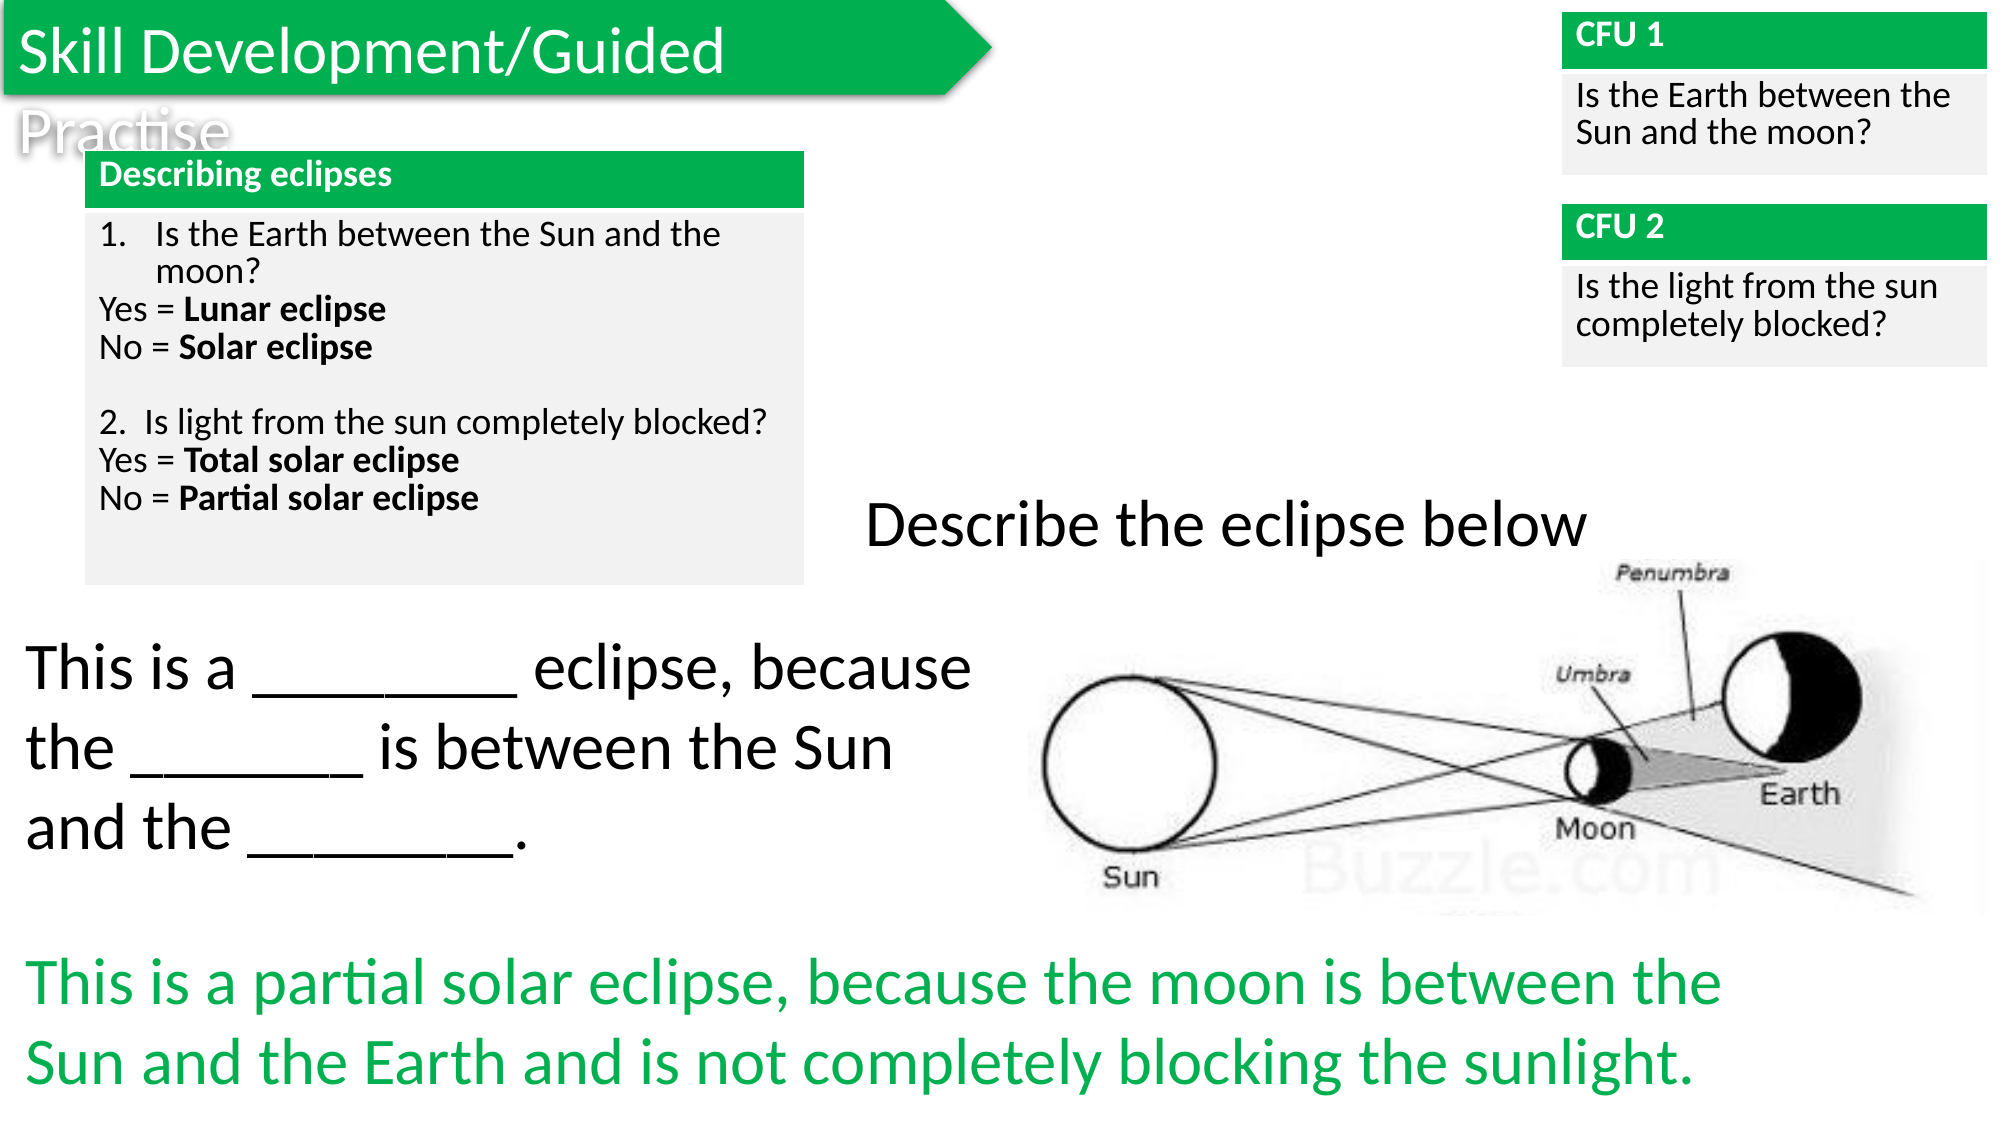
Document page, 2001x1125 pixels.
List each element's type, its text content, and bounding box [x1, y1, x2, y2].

table_cell Is the Earth between the Sun and the moon? Yes = Lunar eclipse No = Solar eclipse 2. Is light from the sun completely blocked? Yes = Total solar eclipse No = Partial solar eclipse [85, 213, 804, 585]
picture [1027, 559, 1989, 916]
text_box Describe the eclipse below [850, 472, 1862, 567]
text_box This is a ________ eclipse, because the _______ is between the Sun and the ________. [10, 615, 1022, 870]
table_header CFU 2 [1562, 204, 1987, 260]
text_box Skill Development/Guided Practise [3, 0, 993, 95]
table_cell Is the Earth between the Sun and the moon? [1562, 74, 1987, 175]
table_header CFU 1 [1562, 12, 1987, 69]
text_box This is a partial solar eclipse, because the moon is between the Sun and the Earth and is not completely blocking the sunlight. [10, 930, 1765, 1105]
table_header Describing eclipses [85, 151, 804, 208]
table_cell Is the light from the sun completely blocked? [1562, 266, 1987, 367]
